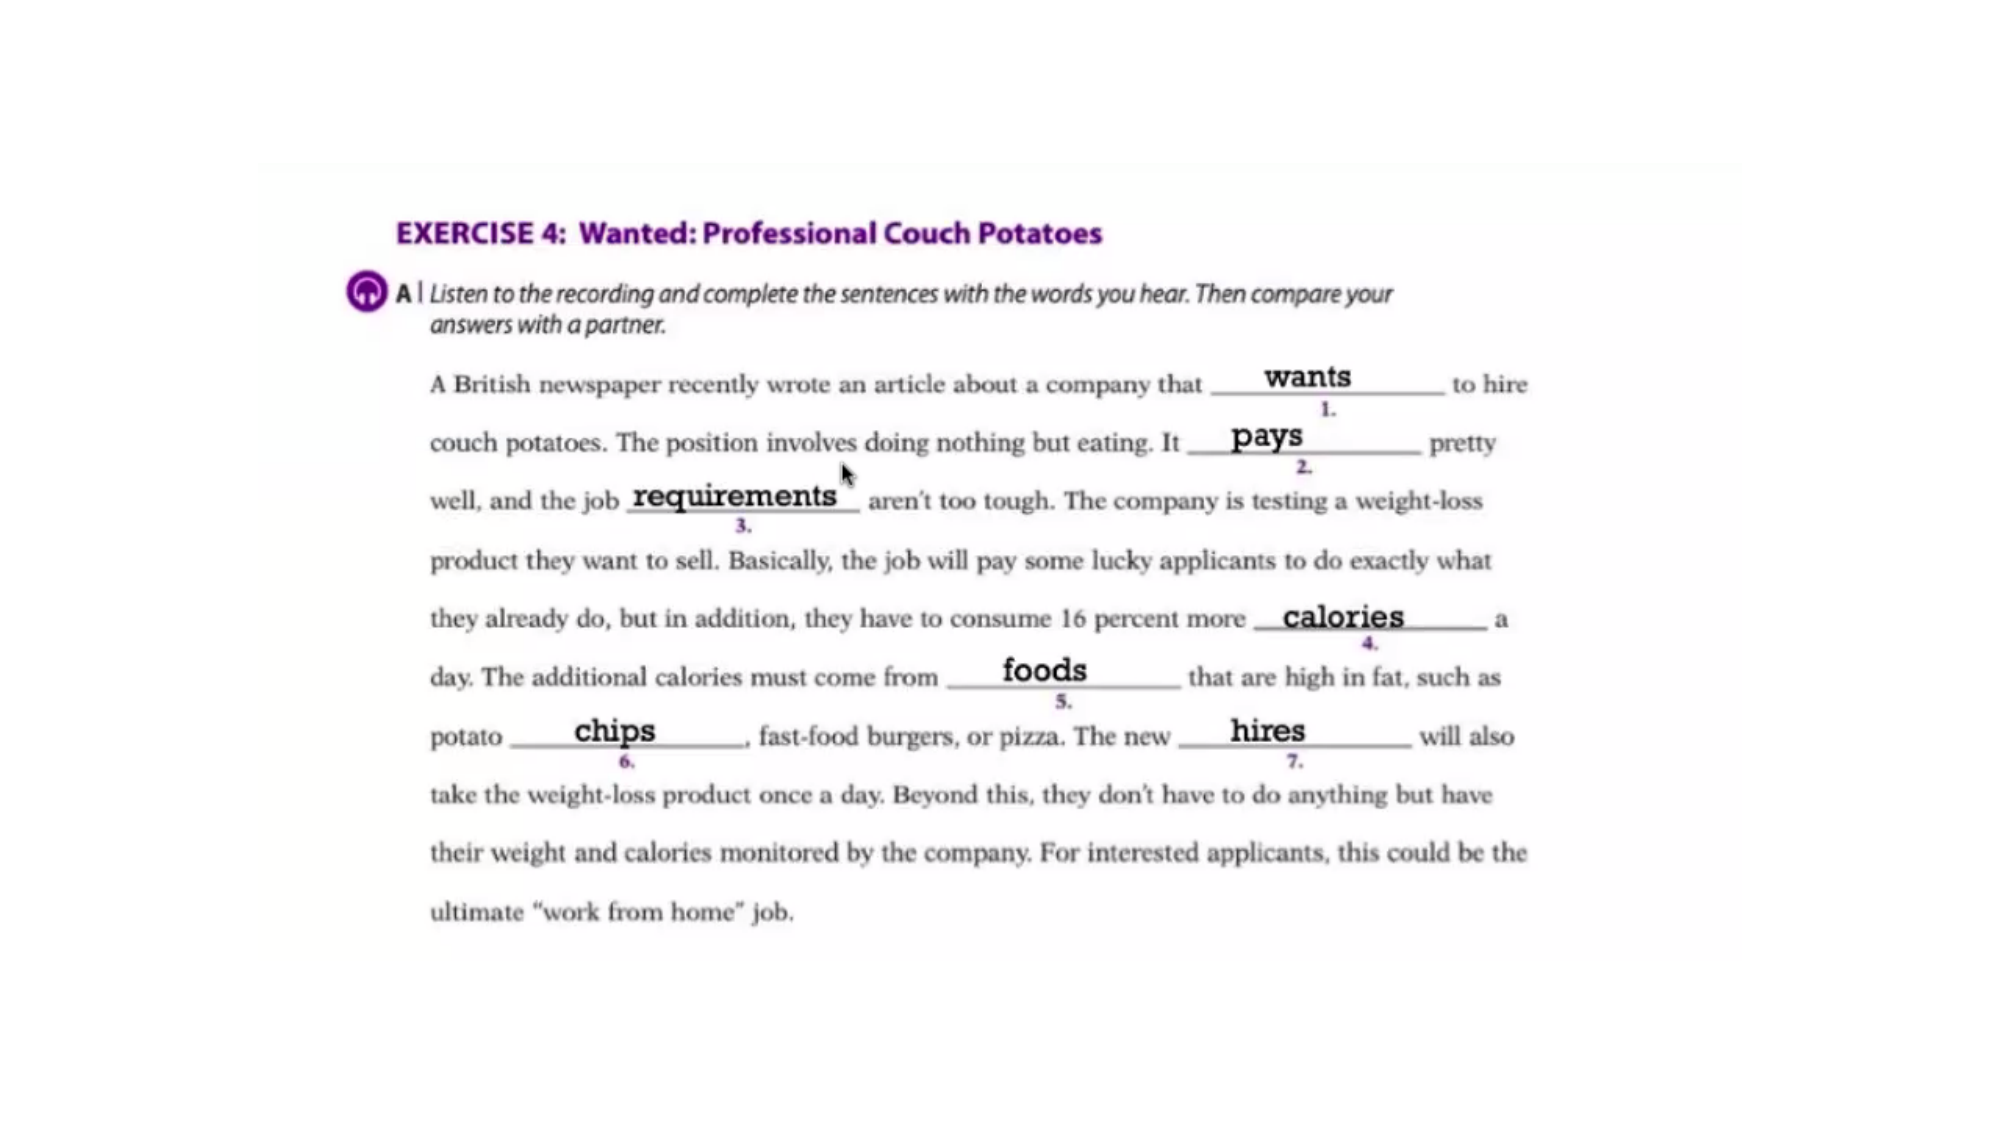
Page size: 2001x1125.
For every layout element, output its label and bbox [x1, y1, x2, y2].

picture [258, 163, 1742, 961]
